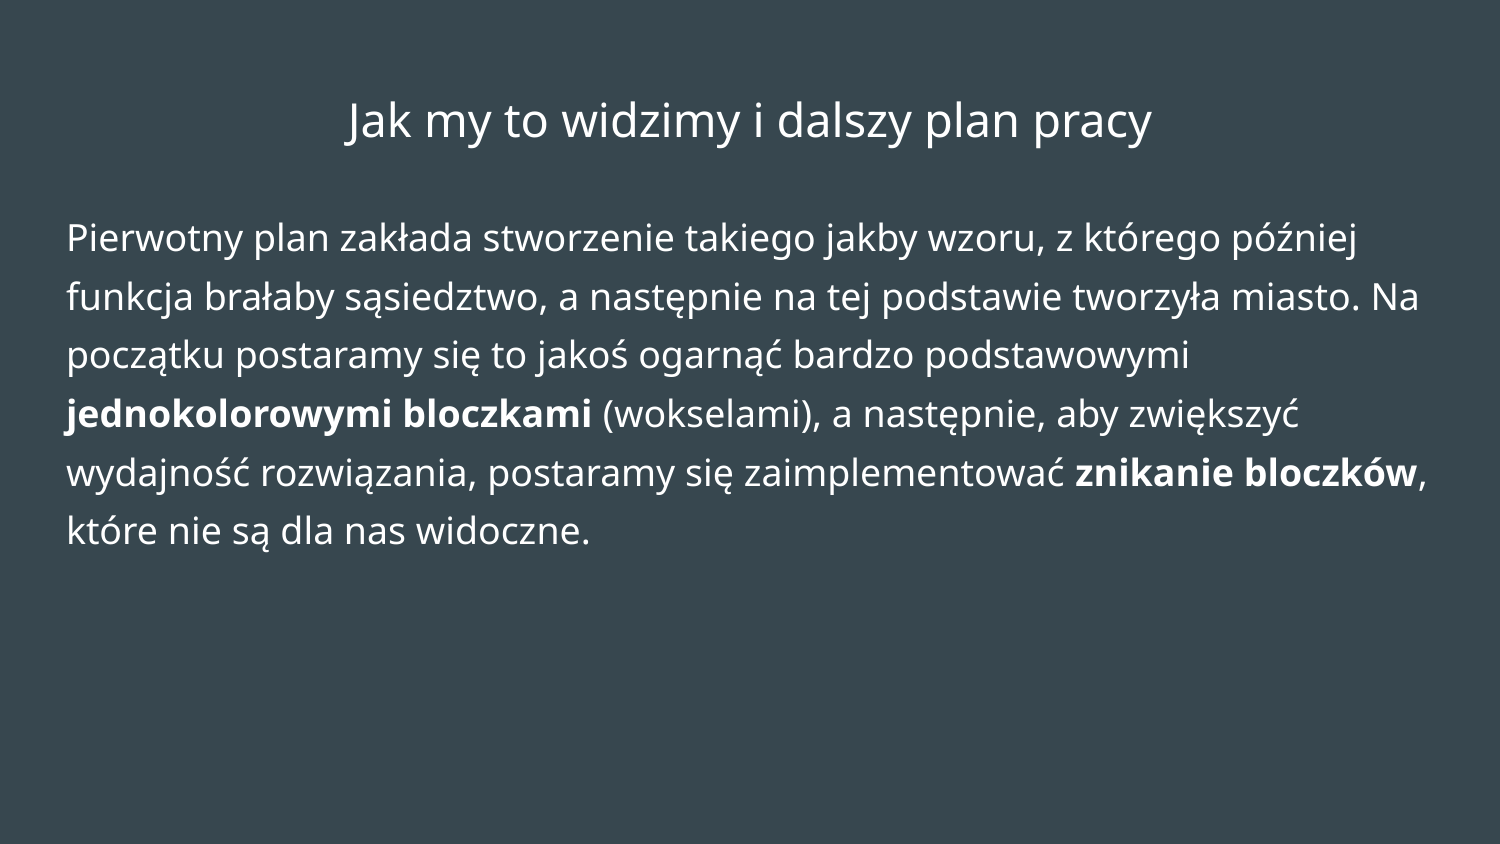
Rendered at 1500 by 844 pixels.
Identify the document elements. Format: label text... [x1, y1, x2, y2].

title Jak my to widzimy i dalszy plan pracy [51, 72, 1449, 167]
list Pierwotny plan zakłada stworzenie takiego jakby wzoru, z którego później funkcja brałaby sąsiedztwo, a następnie na tej podstawie tworzyła miasto. Na początku postaramy się to jakoś ogarnąć bardzo podstawowymi jednokolorowymi bloczkami (wokselami), a następnie, aby zwiększyć wydajność rozwiązania, postaramy się zaimplementować znikanie bloczków, które nie są dla nas widoczne. [51, 189, 1449, 750]
